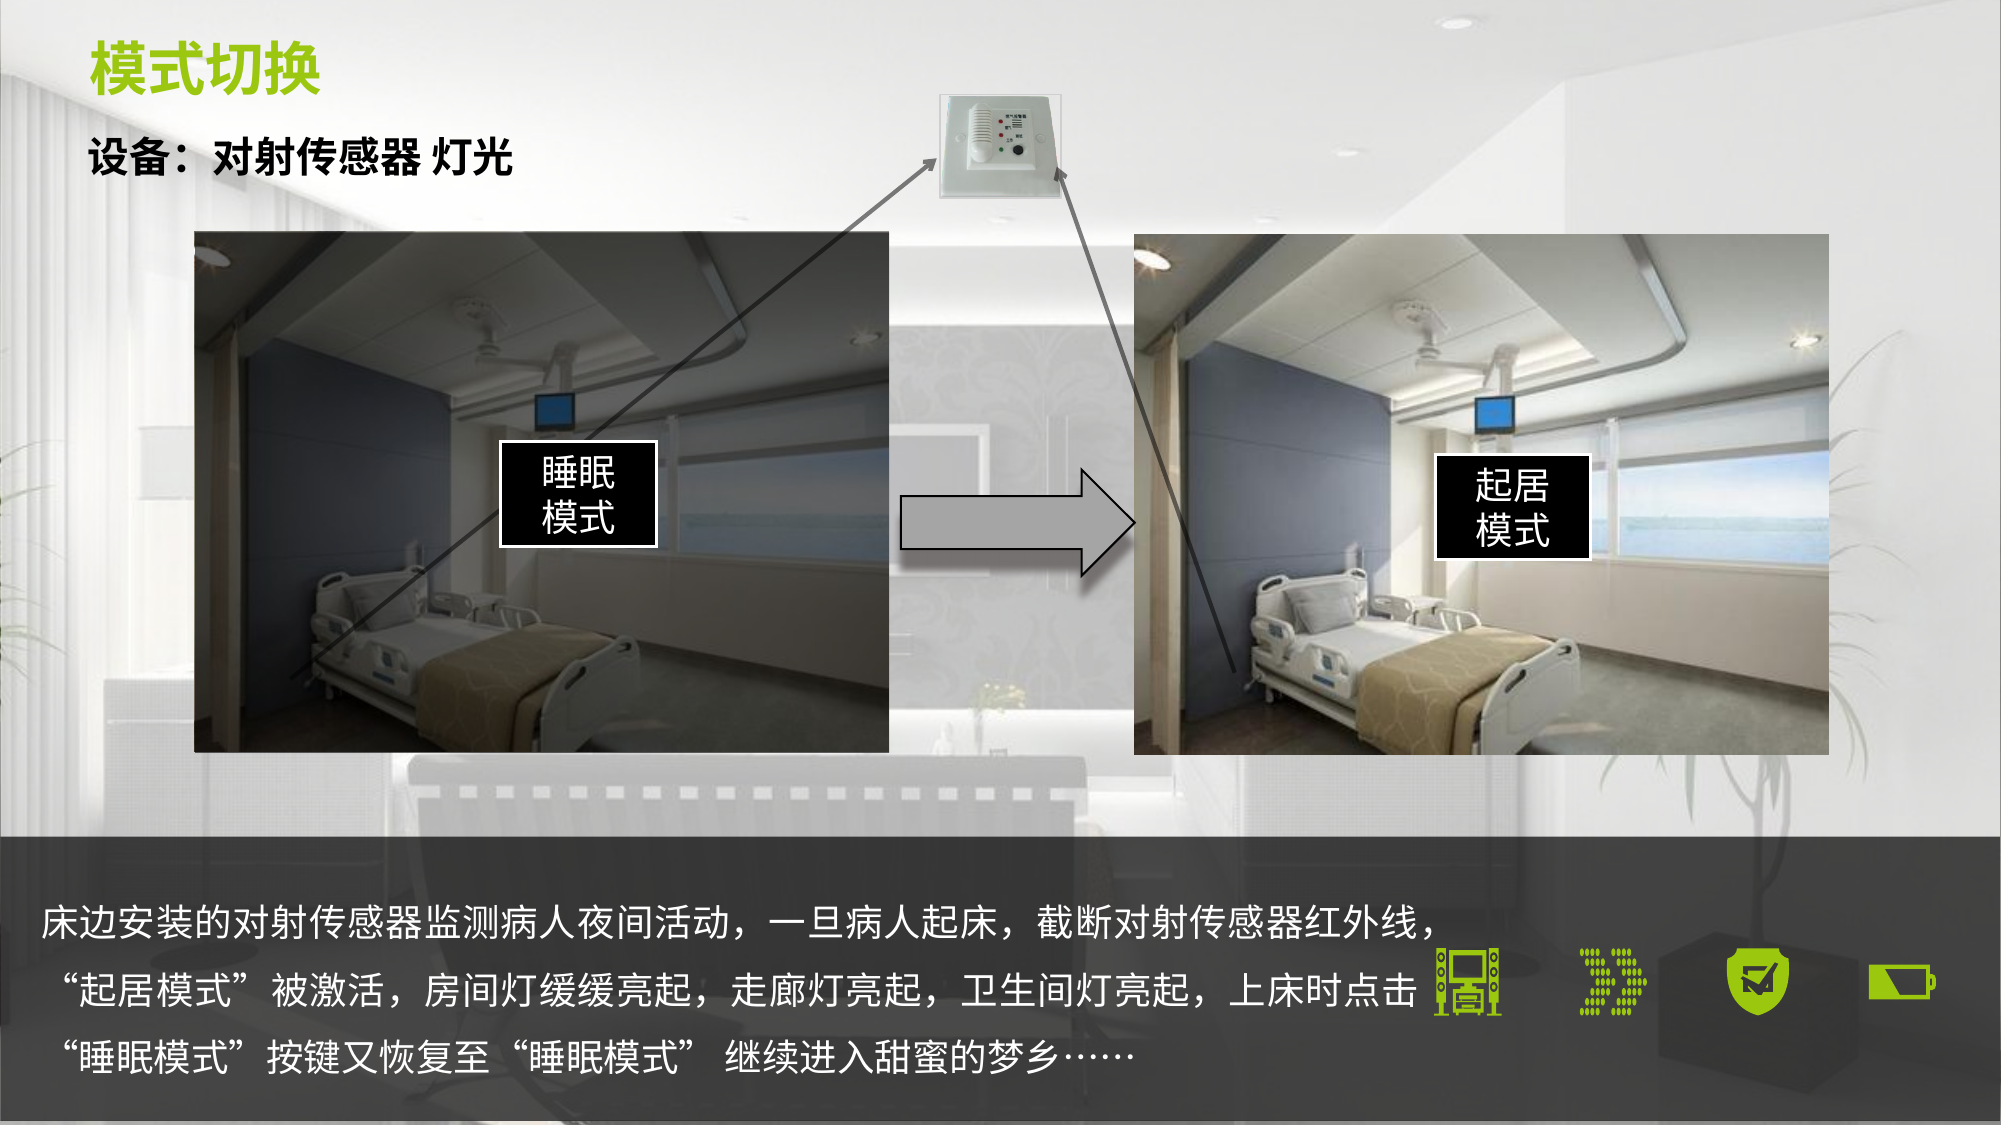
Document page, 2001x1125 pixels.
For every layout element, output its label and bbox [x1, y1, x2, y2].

text_box [1056, 166, 1235, 673]
picture [0, 0, 2001, 1125]
text_box [1434, 948, 1937, 1016]
text_box [290, 158, 937, 680]
